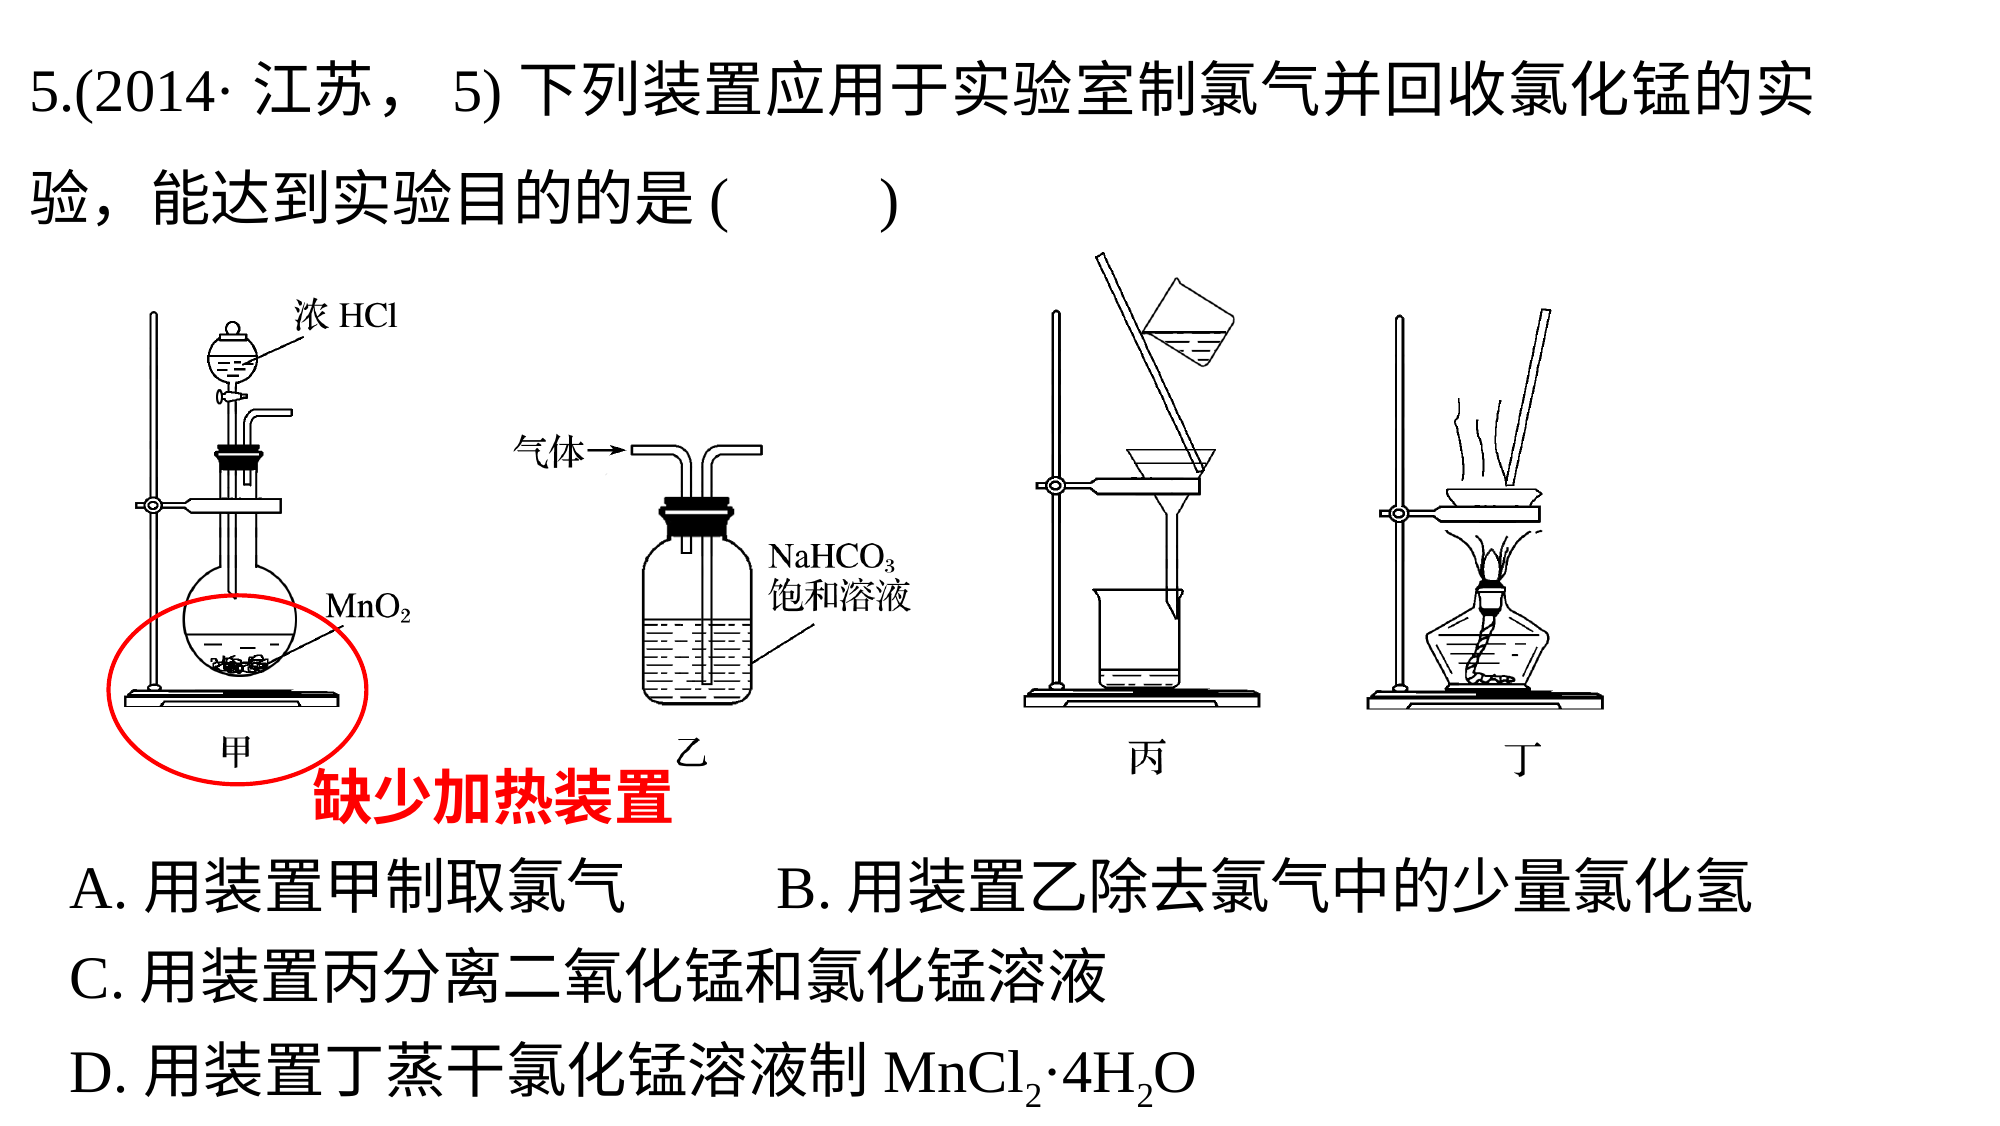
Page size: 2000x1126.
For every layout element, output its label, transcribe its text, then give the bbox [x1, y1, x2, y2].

picture [1006, 227, 1281, 785]
picture [499, 281, 940, 785]
picture [1348, 229, 1645, 788]
text_box 缺少加热装置 [297, 751, 691, 840]
picture [108, 281, 432, 785]
text_box A.用装置甲制取氯气 B.用装置乙除去氯气中的少量氯化氢 C.用装置丙分离二氧化锰和氯化锰溶液 D.用装置丁蒸干氯化锰溶液制MnCl2·4H2O [54, 822, 1898, 1122]
text_box 5.(2014·江苏，5)下列装置应用于实验室制氯气并回收氯化锰的实验，能达到实验目的的是( ) [14, 7, 1832, 240]
